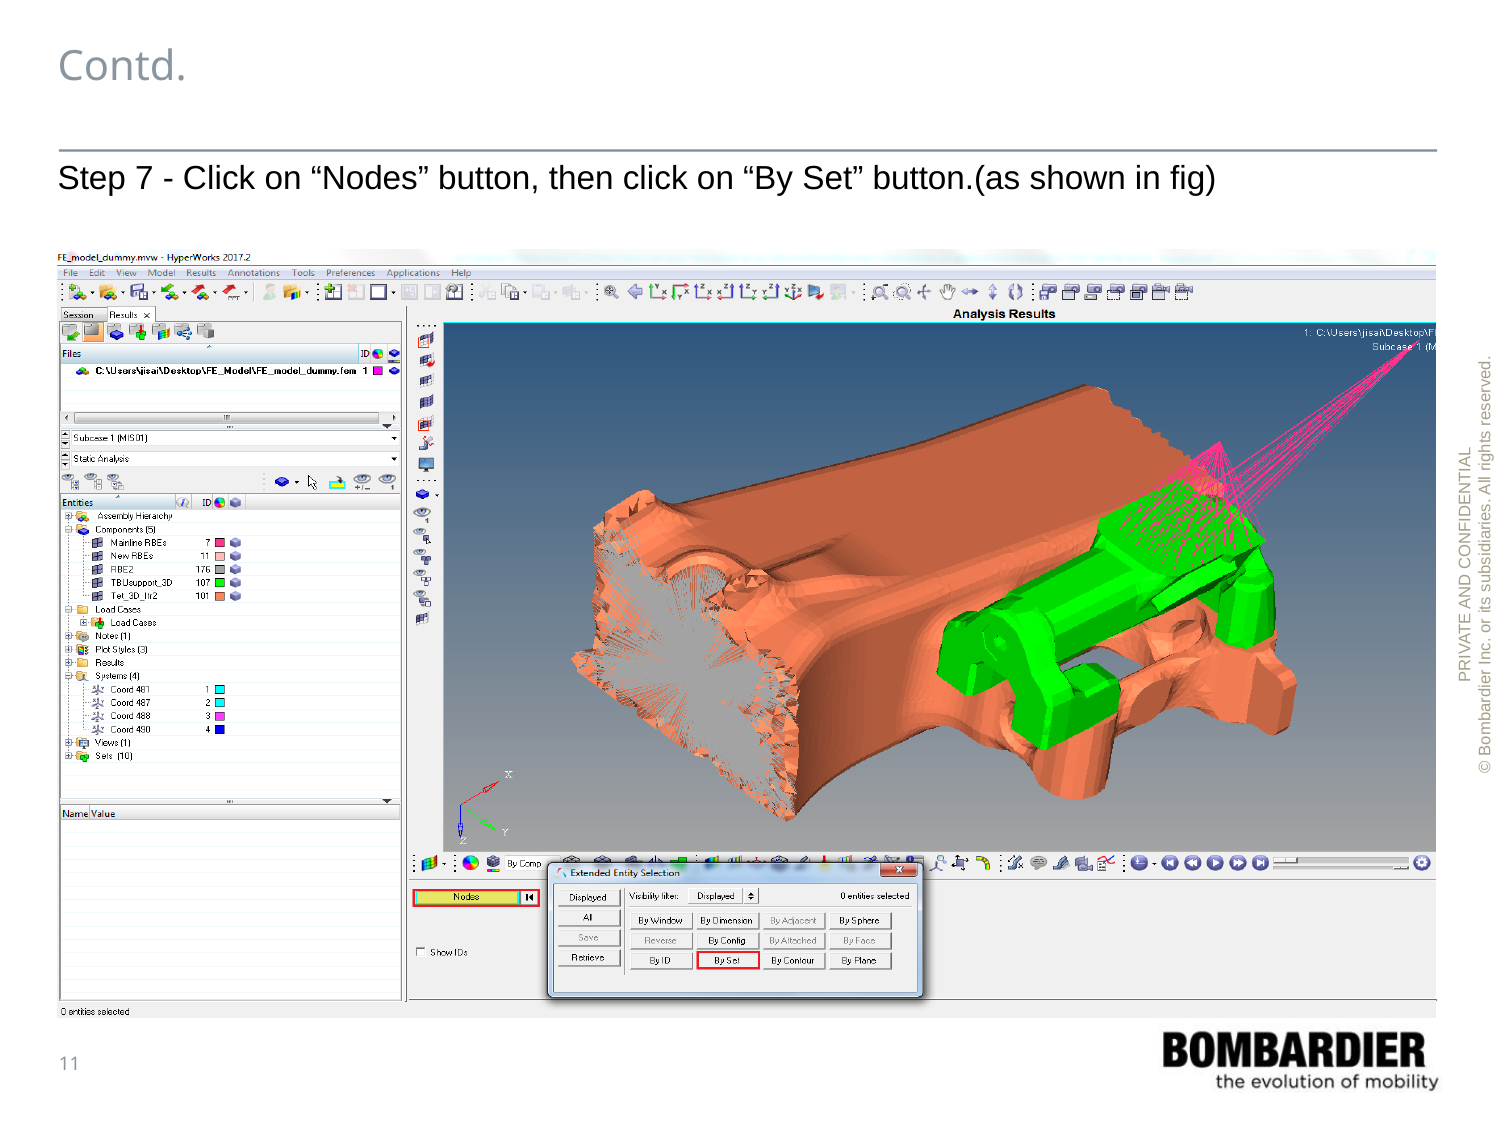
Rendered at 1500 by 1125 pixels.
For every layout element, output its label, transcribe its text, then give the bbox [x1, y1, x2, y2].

picture [57, 249, 1500, 1122]
title Contd. [57, 30, 1436, 148]
slide_number 11 [59, 1035, 113, 1094]
list Step 7 - Click on “Nodes” button, then click on “By Set” button.(as shown in fig) [57, 148, 1436, 249]
